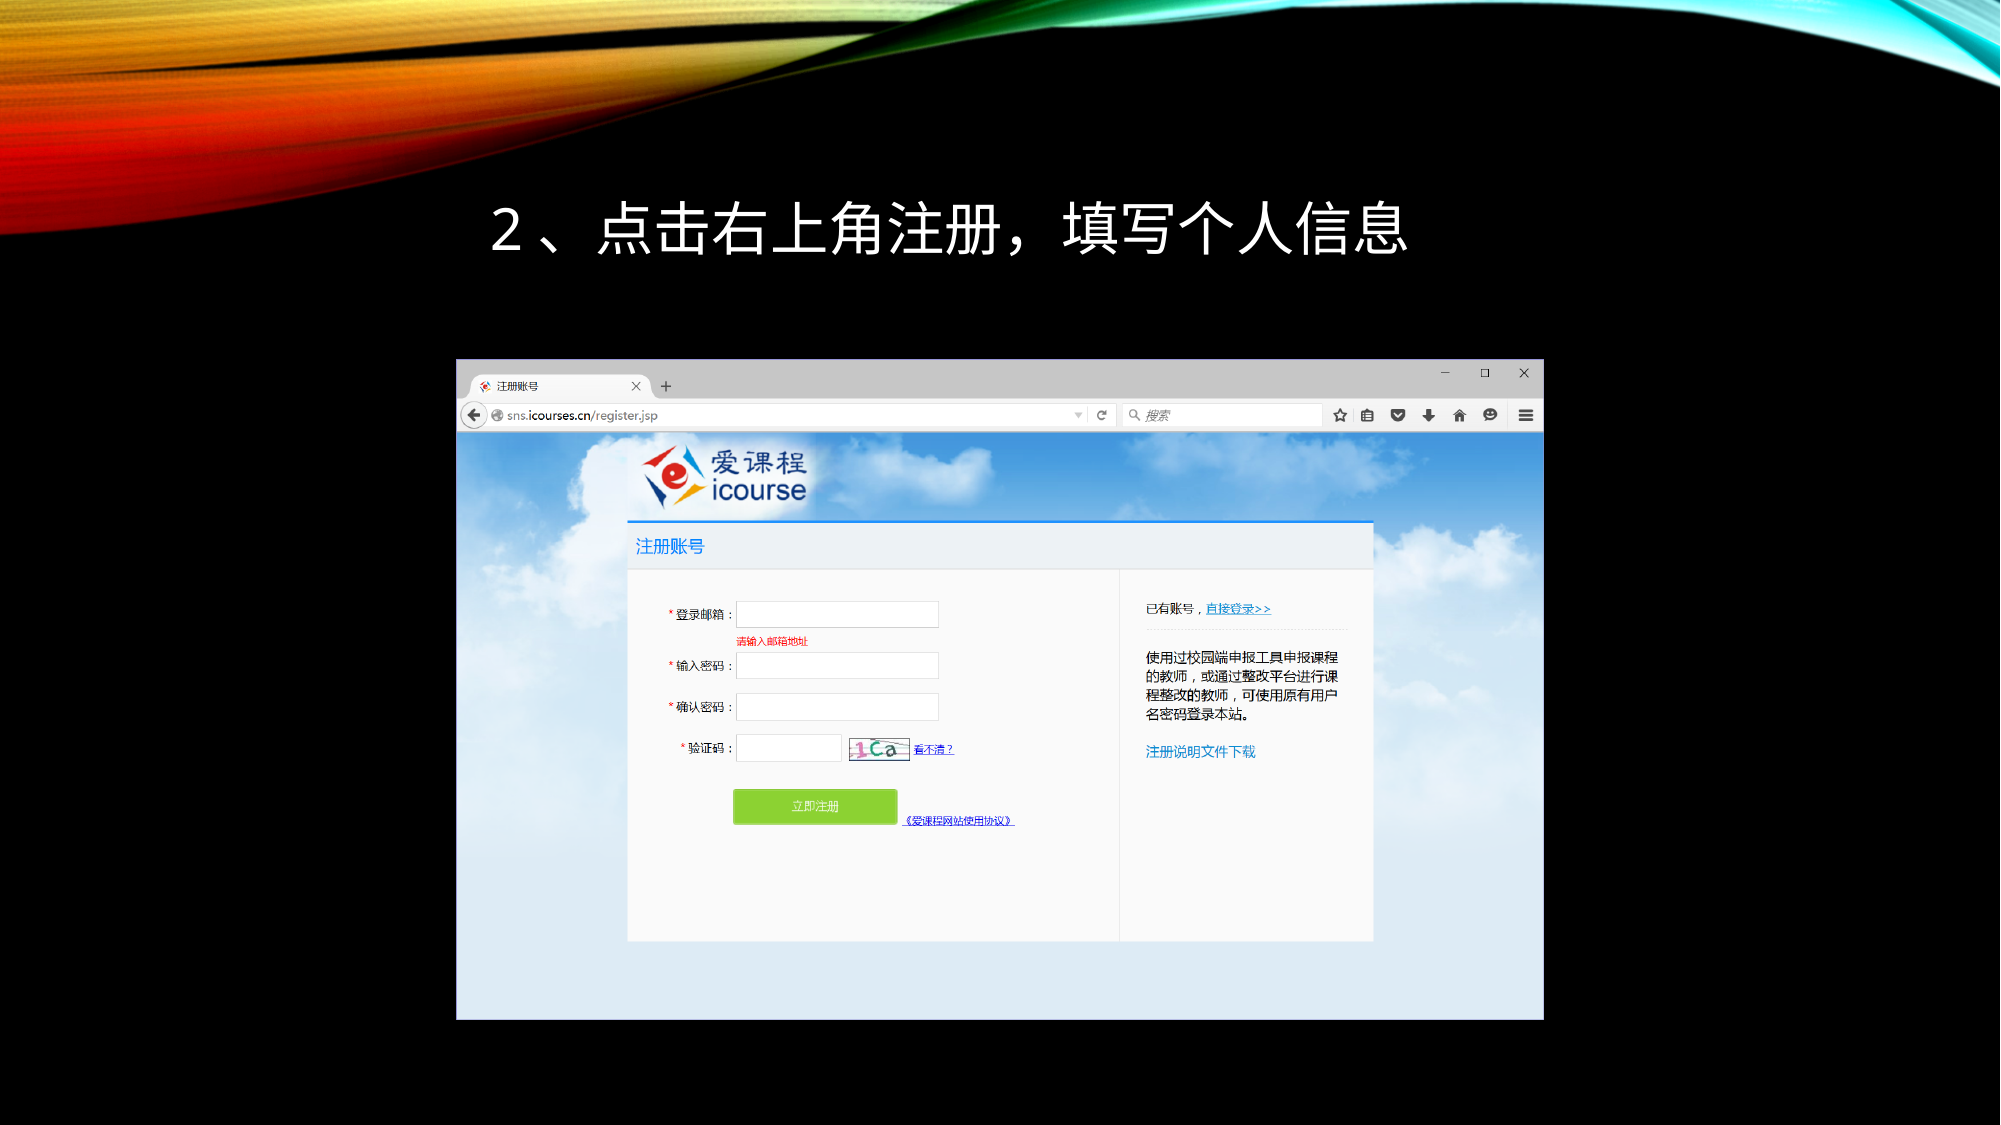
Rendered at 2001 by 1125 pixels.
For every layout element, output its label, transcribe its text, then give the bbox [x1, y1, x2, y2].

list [456, 359, 1544, 1021]
picture [0, 0, 2000, 237]
title 2、点击右上角注册，填写个人信息 [474, 125, 1888, 338]
